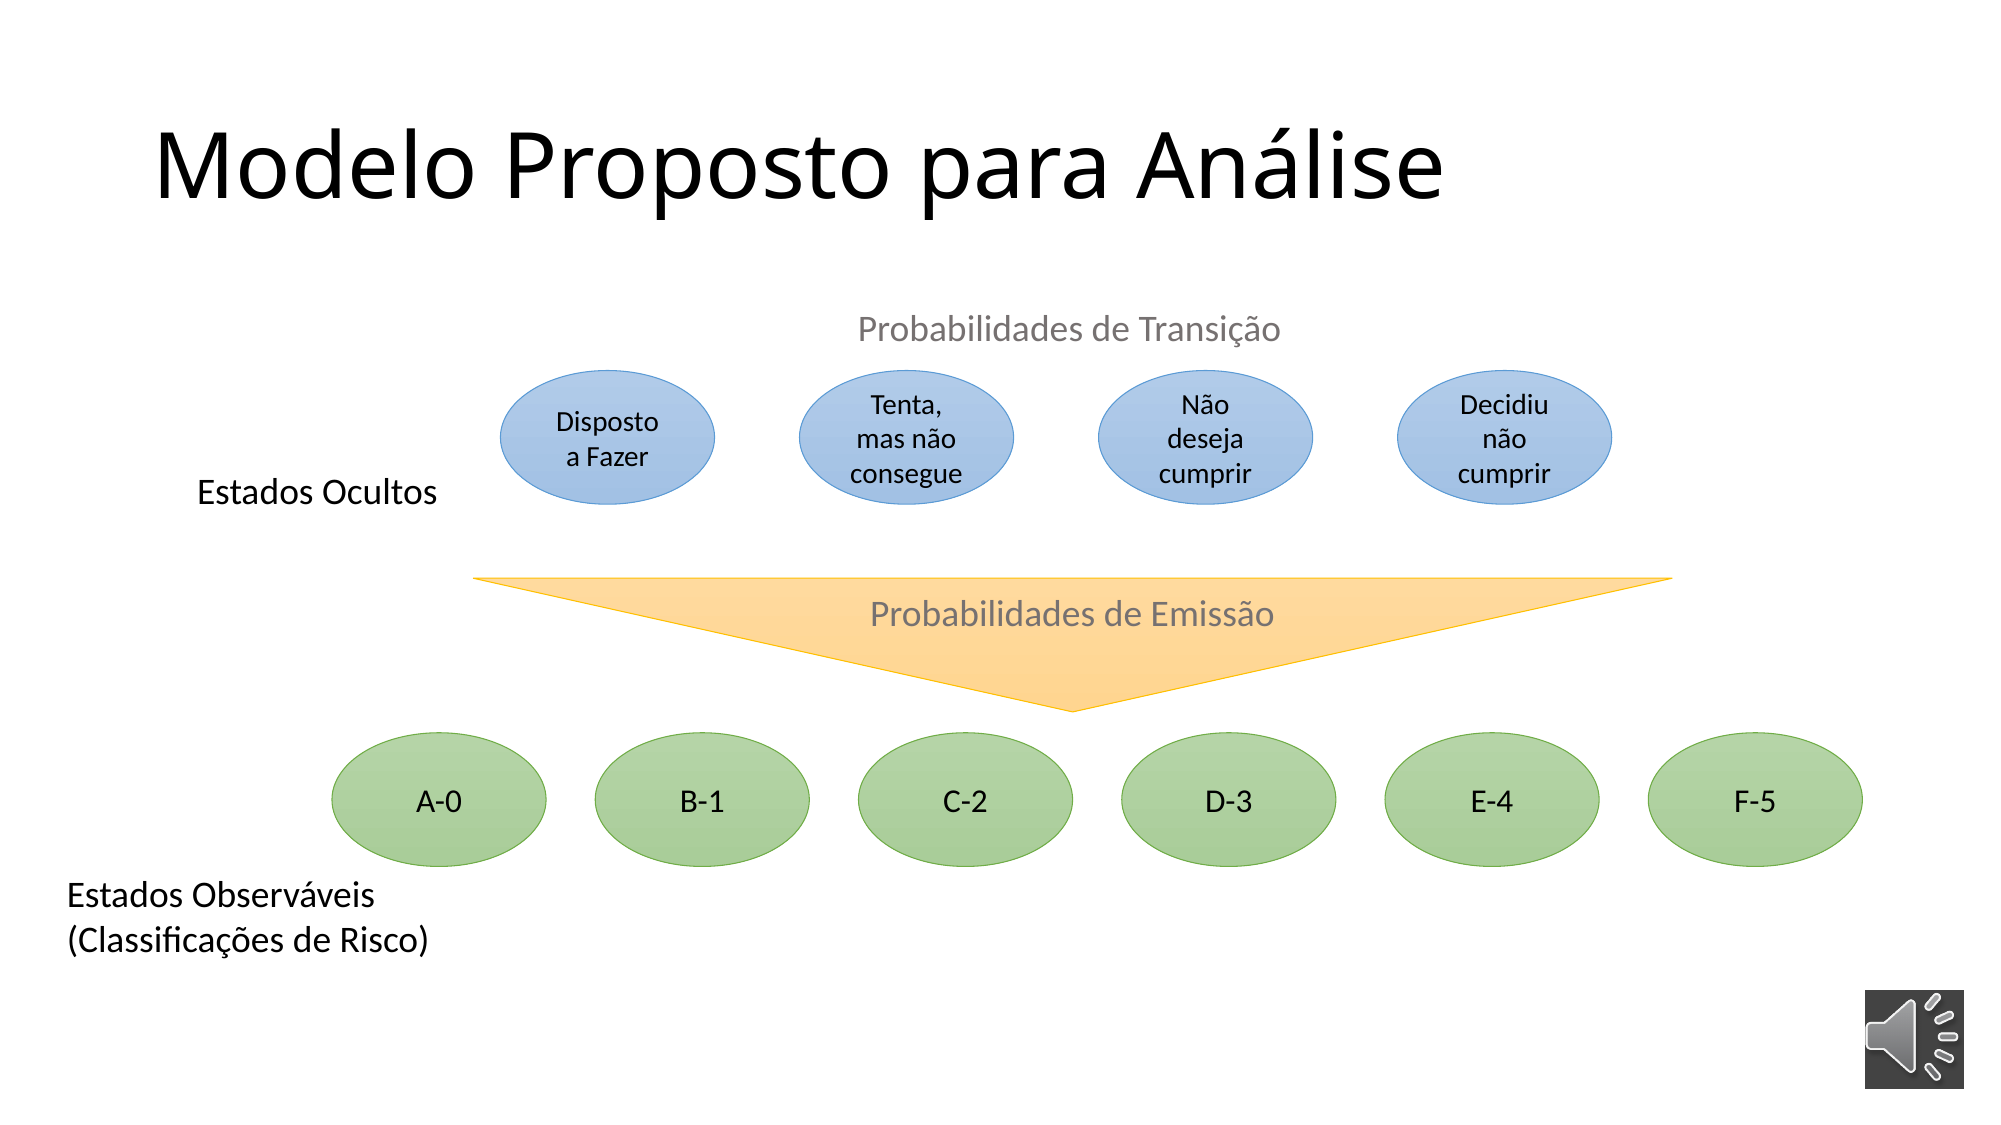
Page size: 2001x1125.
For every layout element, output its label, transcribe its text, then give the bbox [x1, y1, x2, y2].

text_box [52, 296, 1863, 969]
picture [1864, 989, 1965, 1090]
title Modelo Proposto para Análise [137, 59, 1863, 278]
